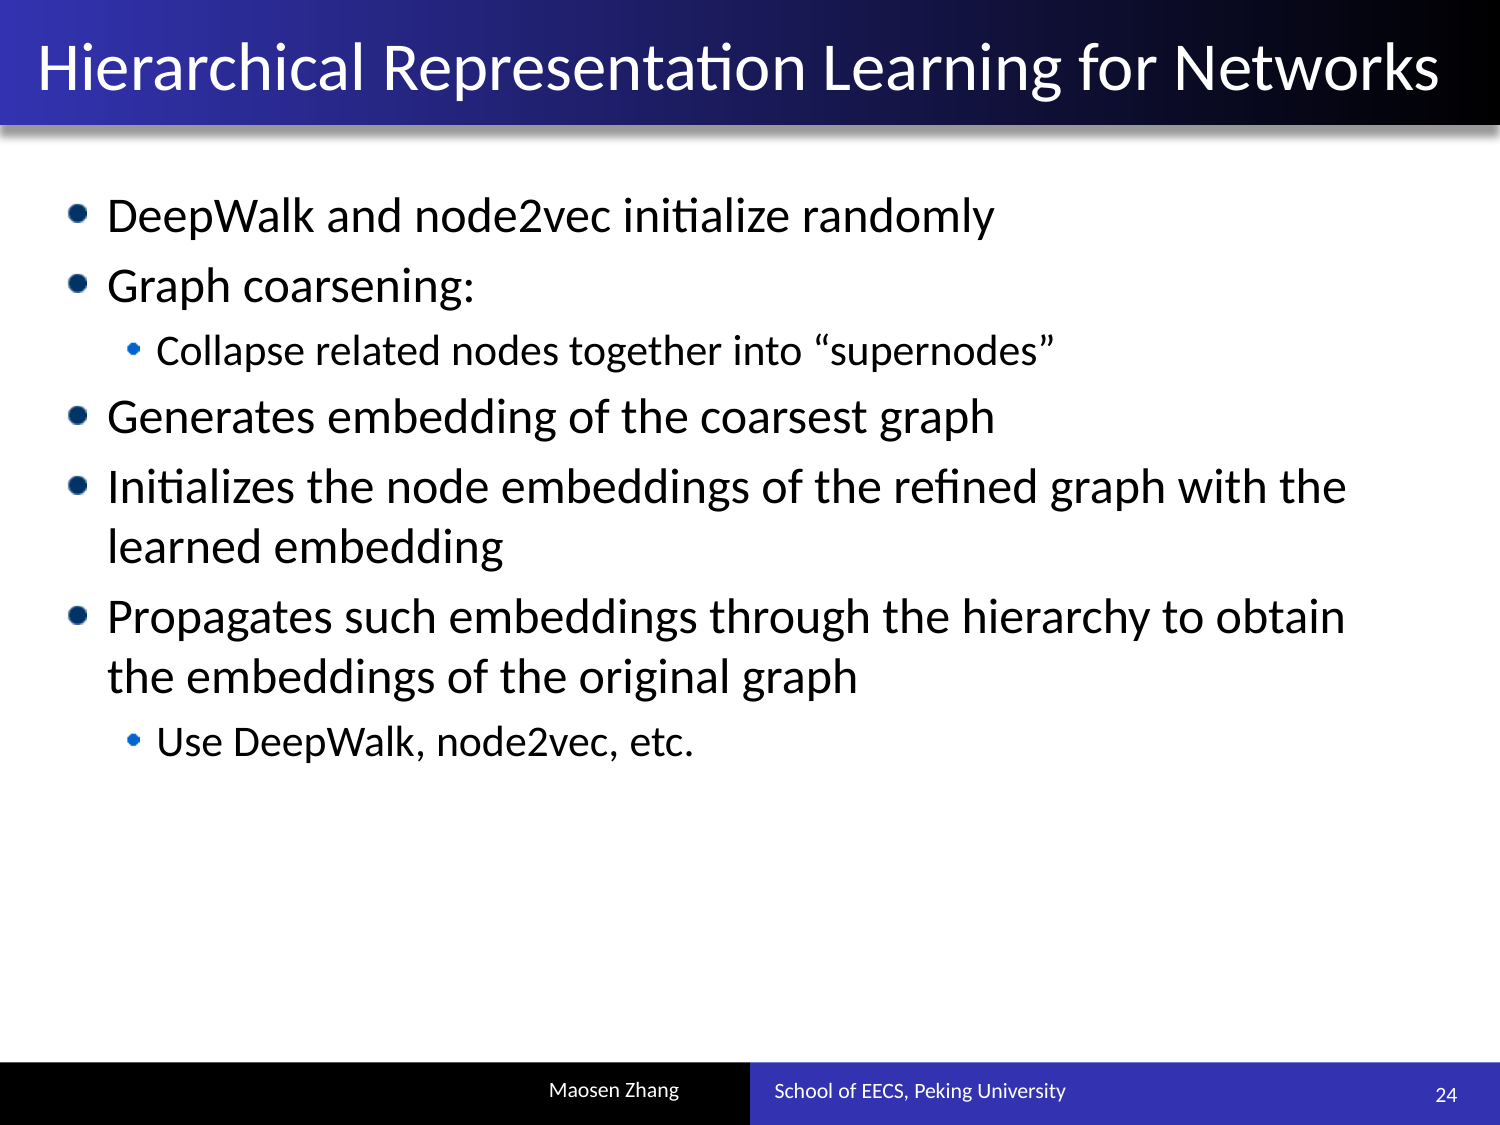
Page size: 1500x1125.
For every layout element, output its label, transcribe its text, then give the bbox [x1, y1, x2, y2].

title Hierarchical Representation Learning for Networks [0, 0, 1463, 126]
picture [65, 473, 87, 495]
picture [65, 201, 87, 223]
picture [65, 271, 87, 293]
picture [65, 403, 87, 425]
list DeepWalk and node2vec initialize randomly Graph coarsening: Collapse related nodes together into “supernodes” Generates embedding of the coarsest graph Initializes the node embeddings of the refined graph with the learned embedding Propagates such embeddings through the hierarchy to obtain the embeddings of the original graph Use DeepWalk, node2vec, etc. [49, 174, 1426, 1006]
picture [121, 729, 140, 748]
picture [121, 338, 140, 357]
picture [65, 603, 87, 625]
